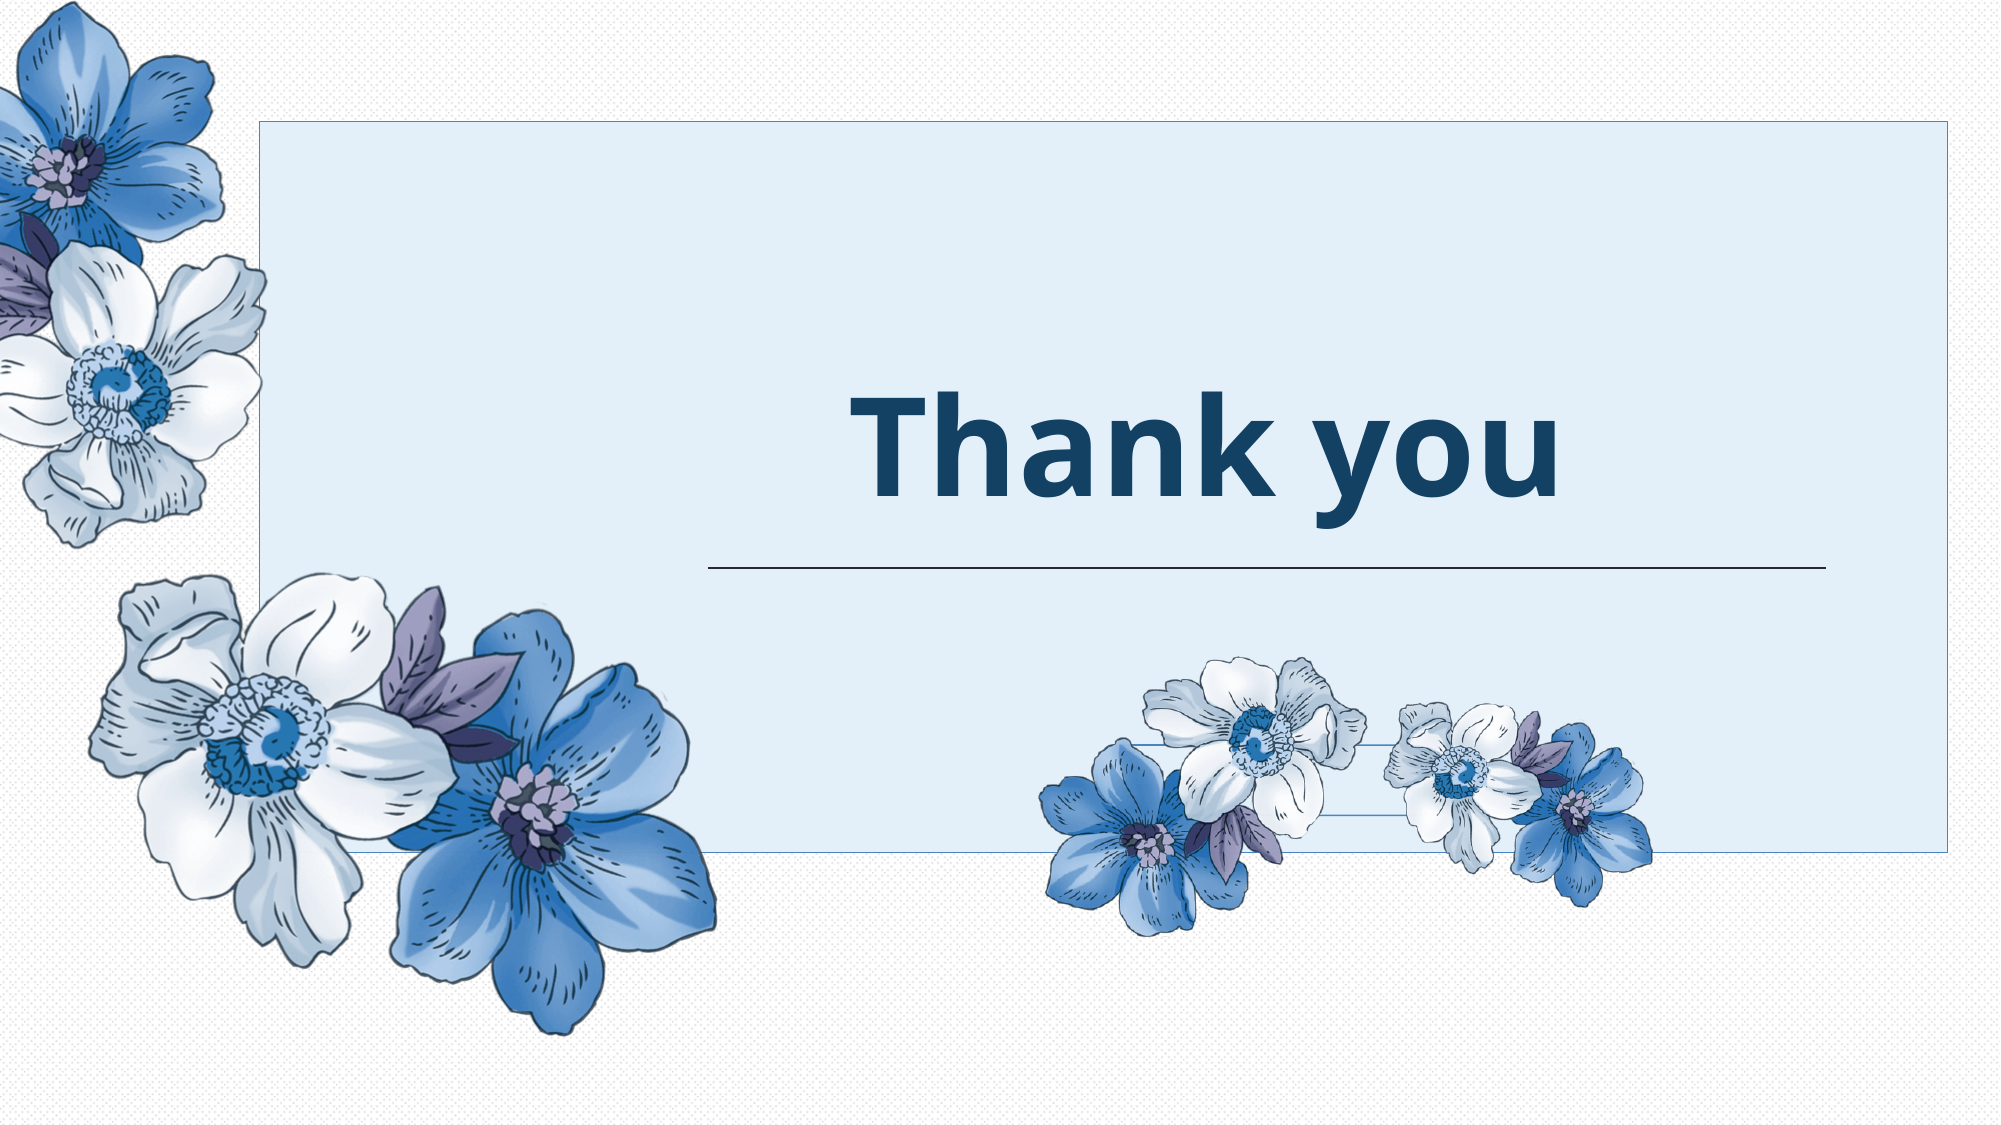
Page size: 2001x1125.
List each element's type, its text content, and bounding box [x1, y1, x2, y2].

picture [0, 0, 2001, 1125]
text_box Thank you [833, 351, 1581, 532]
text_box [800, 121, 1948, 853]
